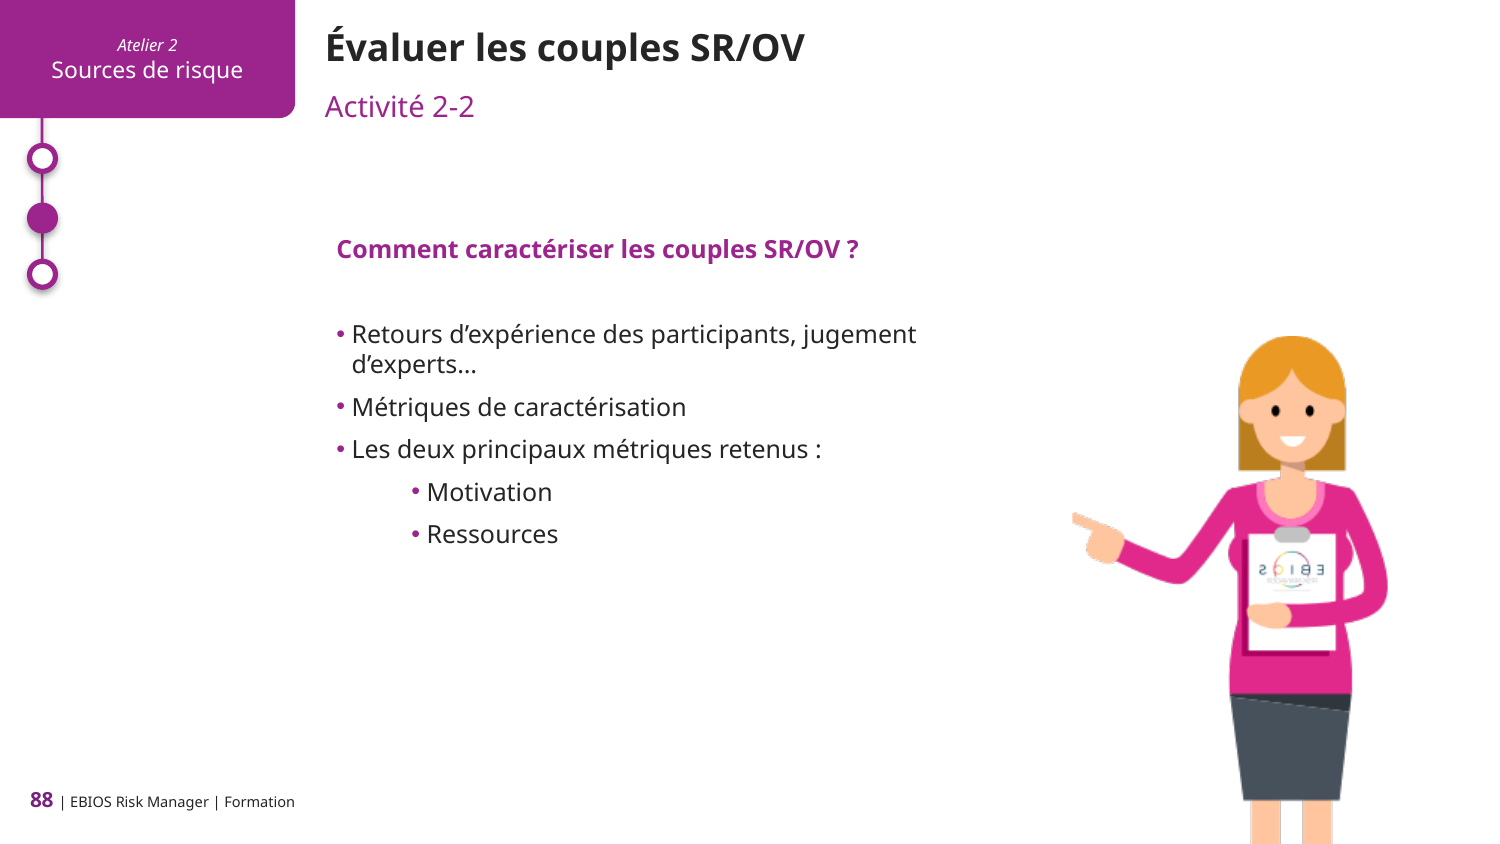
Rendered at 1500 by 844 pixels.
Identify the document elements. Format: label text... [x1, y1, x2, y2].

text_box Comment caractériser les couples SR/OV ? Retours d’expérience des participants, jugement d’experts… Métriques de caractérisation Les deux principaux métriques retenus : Motivation Ressources [336, 233, 1017, 549]
text_box Évaluer les couples SR/OV [324, 23, 1447, 69]
text_box Activité 2-2 [324, 88, 1381, 124]
picture [1072, 336, 1388, 844]
